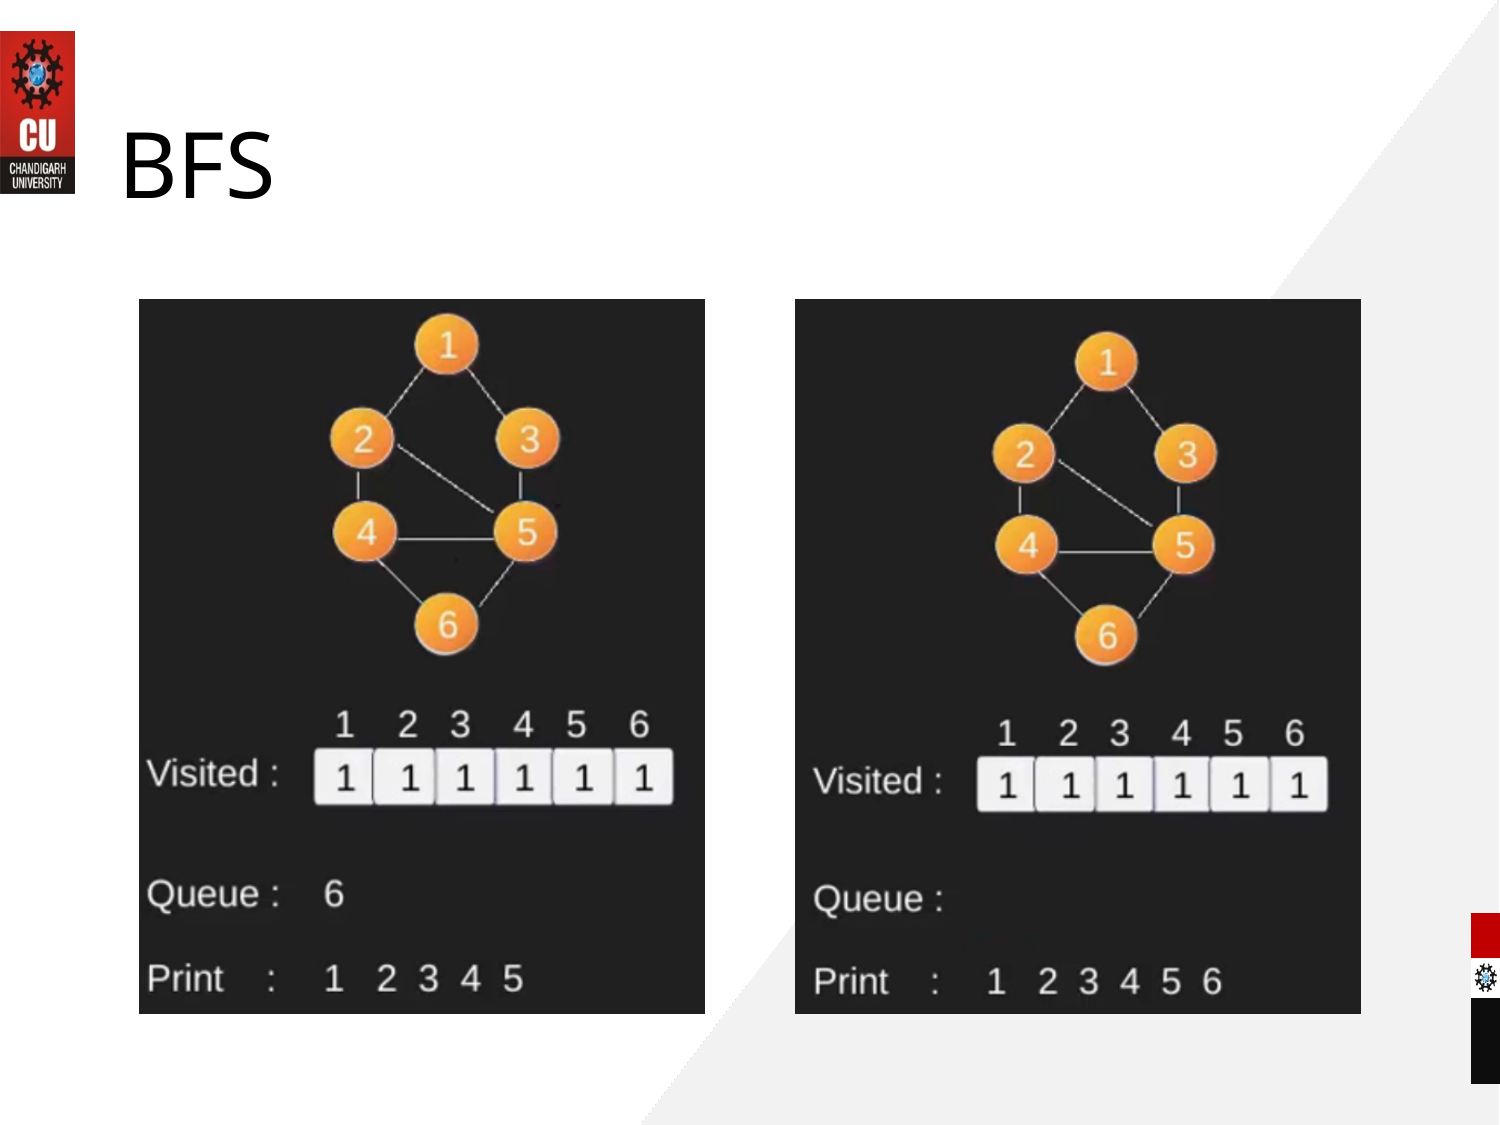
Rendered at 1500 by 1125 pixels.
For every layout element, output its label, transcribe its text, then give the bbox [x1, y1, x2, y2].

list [139, 299, 705, 1014]
picture [0, 0, 1500, 1125]
title BFS [103, 59, 1397, 278]
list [795, 299, 1361, 1014]
